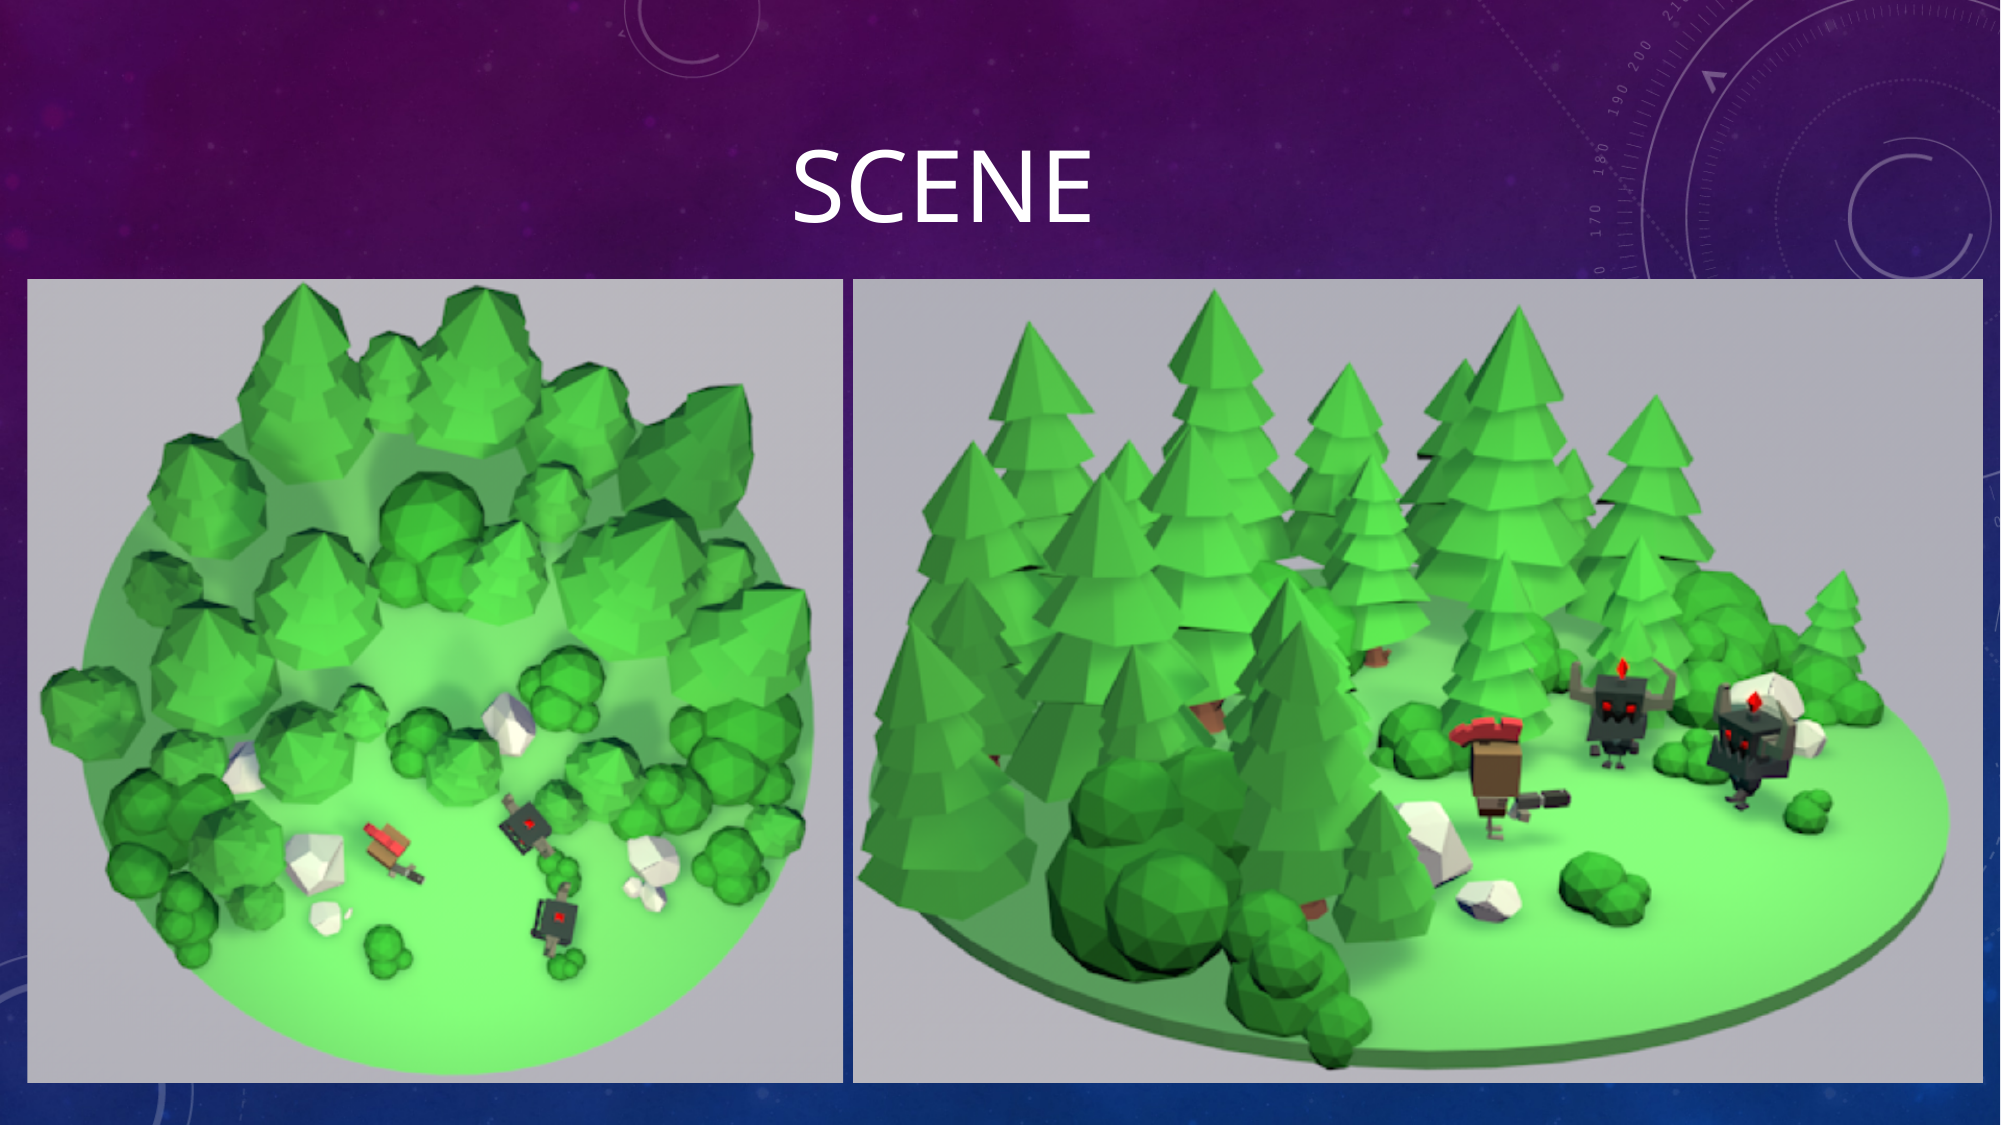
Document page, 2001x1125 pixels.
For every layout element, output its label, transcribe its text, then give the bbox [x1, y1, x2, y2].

title SCENE [112, 99, 1775, 266]
picture [0, 0, 2001, 1125]
